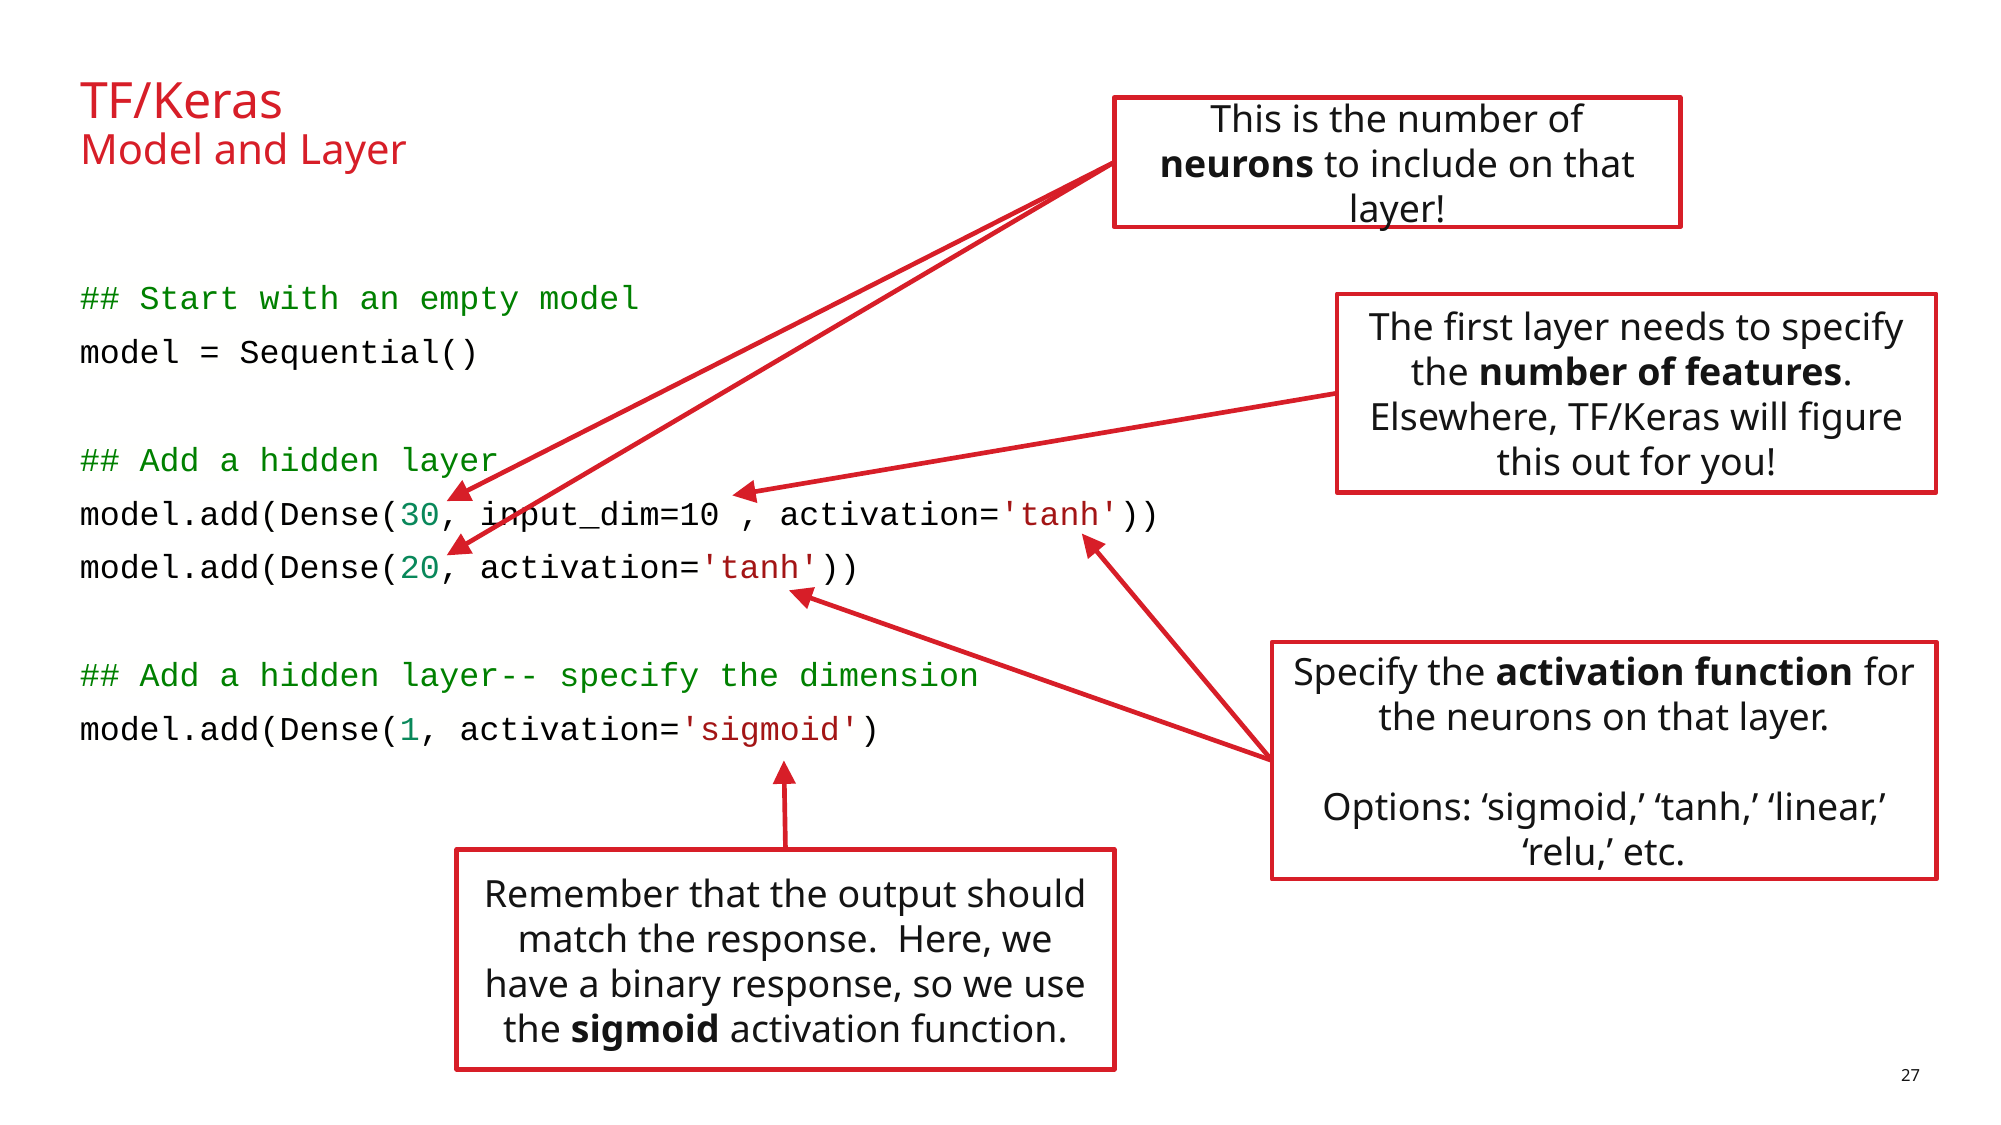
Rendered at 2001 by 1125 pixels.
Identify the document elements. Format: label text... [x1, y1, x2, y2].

text_box The first layer needs to specify the number of features. Elsewhere, TF/Keras will figure this out for you! [1337, 293, 1937, 493]
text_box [731, 392, 1338, 496]
title TF/Keras Model and Layer [80, 75, 1920, 240]
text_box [446, 502, 1115, 556]
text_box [446, 161, 1115, 502]
text_box Specify the activation function for the neurons on that layer. Options: ‘sigmoid,’ ‘tanh,’ ‘linear,’ ‘relu,’ etc. [1272, 641, 1937, 880]
list ## Start with an empty model model = Sequential() ## Add a hidden layer model.add(Dense(30, input_dim=10 , activation='tanh')) model.add(Dense(20, activation='tanh')) ## Add a hidden layer-- specify the dimension model.add(Dense(1, activation='sigmoid') [79, 262, 1920, 1012]
text_box This is the number of neurons to include on that layer! [1114, 97, 1681, 227]
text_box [788, 589, 1273, 762]
text_box Remember that the output should match the response. Here, we have a binary response, so we use the sigmoid activation function. [456, 849, 1115, 1070]
slide_number 27 [1839, 1050, 1920, 1088]
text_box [1081, 533, 1273, 589]
